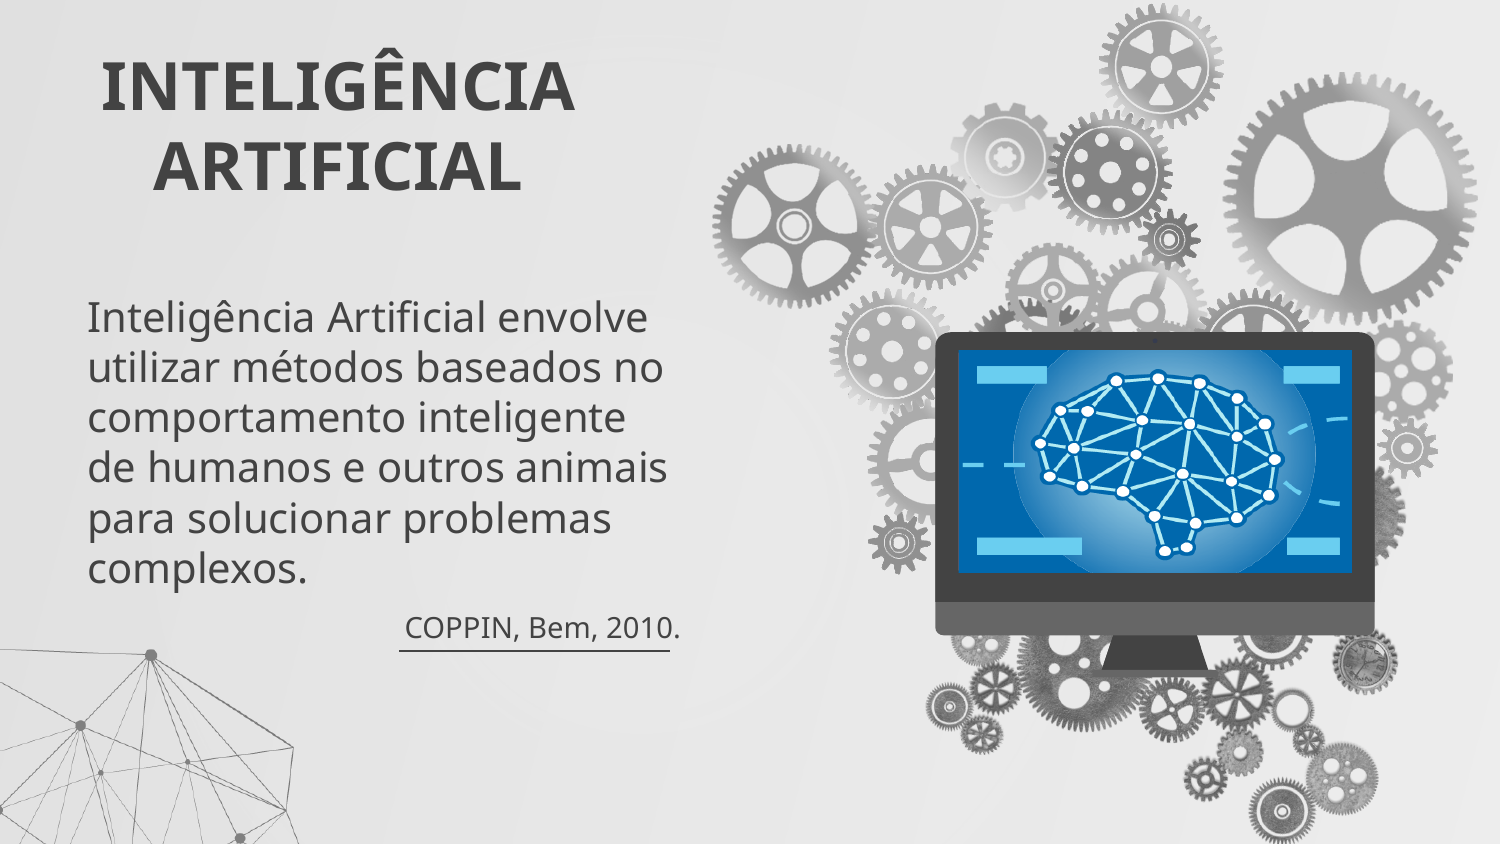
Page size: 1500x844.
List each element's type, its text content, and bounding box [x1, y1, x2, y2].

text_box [935, 331, 1375, 678]
title INTELIGÊNCIA ARTIFICIAL [32, 28, 646, 144]
picture [0, 0, 1500, 844]
text_box COPPIN, Bem, 2010. [389, 601, 696, 652]
text_box Inteligência Artificial envolve utilizar métodos baseados no comportamento inteligente de humanos e outros animais para solucionar problemas complexos. [72, 283, 682, 599]
